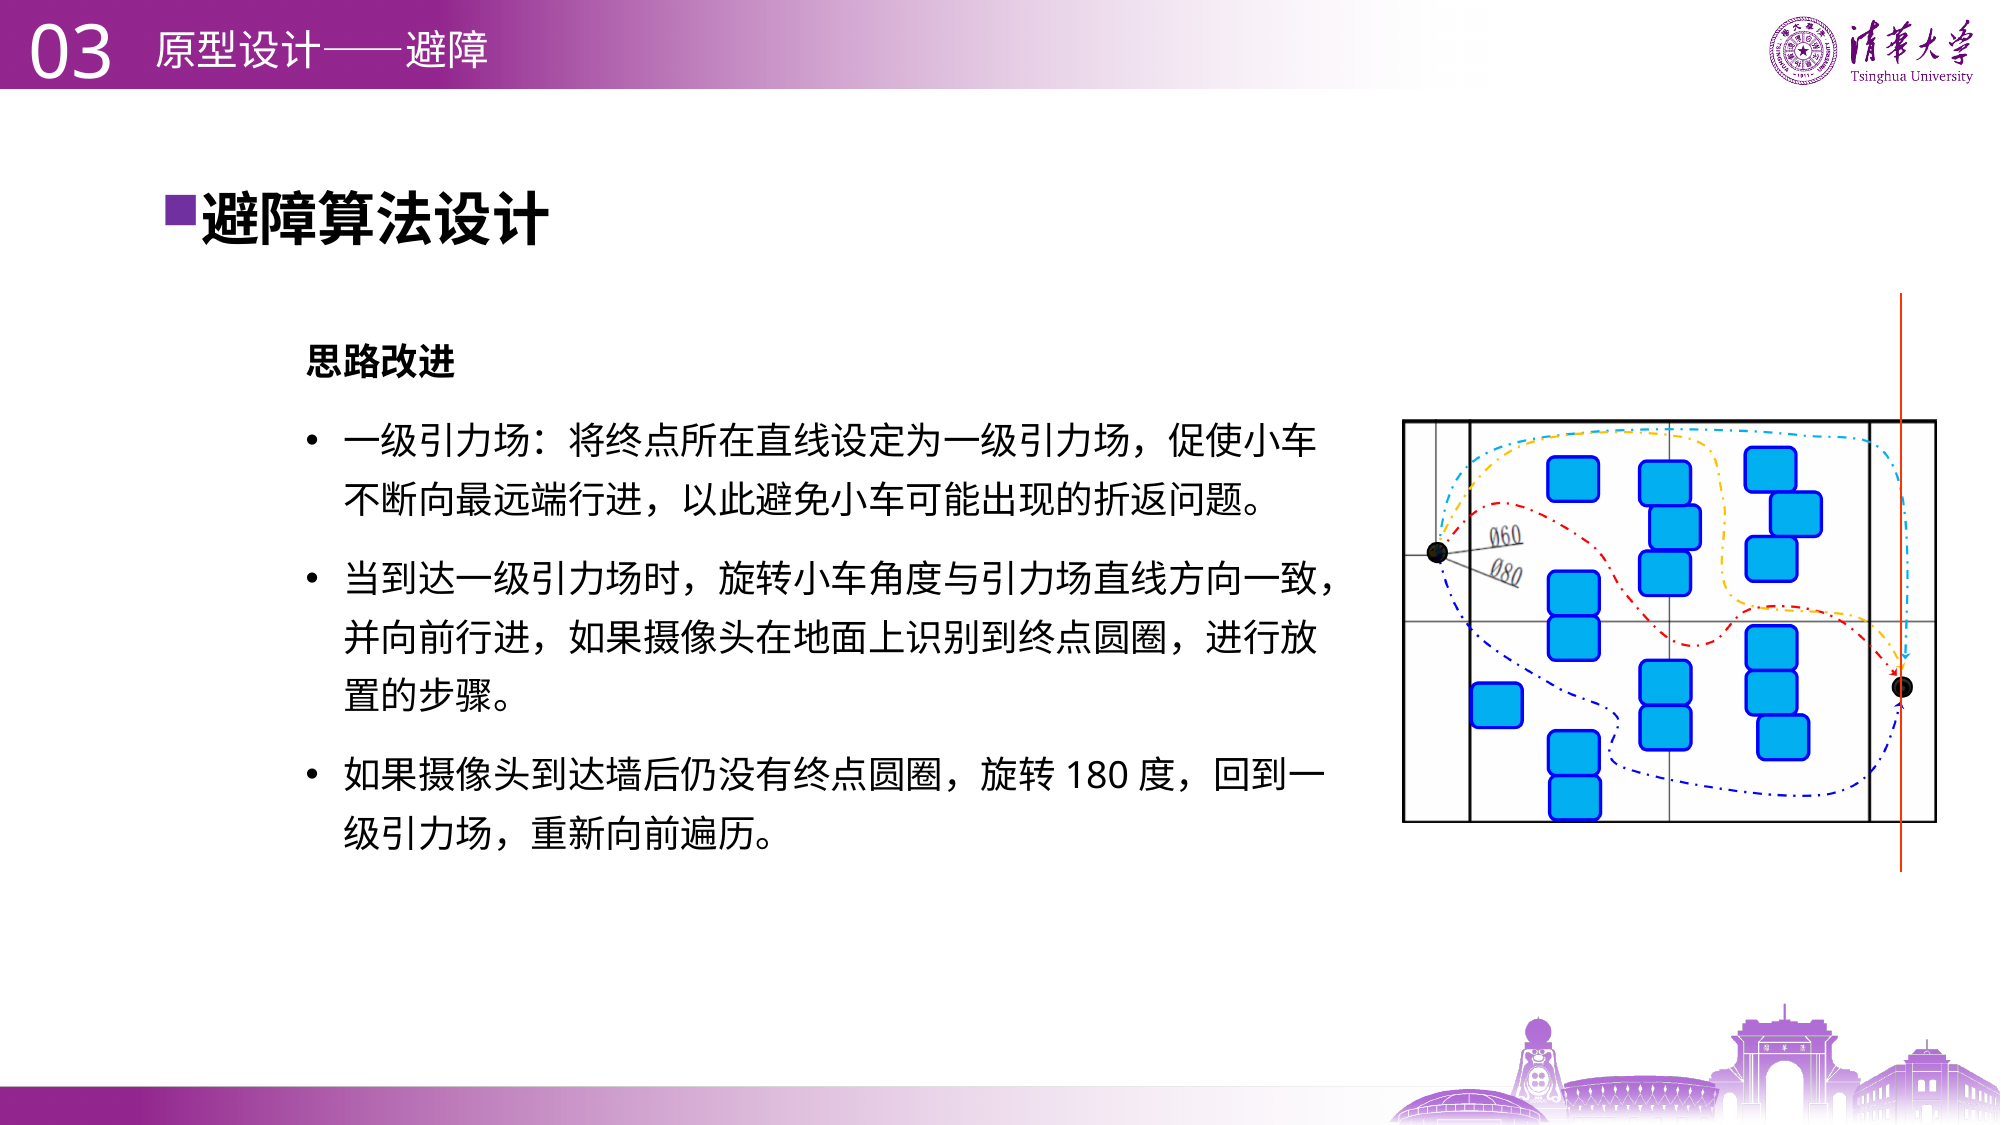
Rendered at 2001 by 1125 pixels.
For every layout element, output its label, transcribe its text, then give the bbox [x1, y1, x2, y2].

title 原型设计——避障 [153, 7, 1720, 97]
list 思路改进 一级引力场：将终点所在直线设定为一级引力场，促使小车不断向最远端行进，以此避免小车可能出现的折返问题。 当到达一级引力场时，旋转小车角度与引力场直线方向一致，并向前行进，如果摄像头在地面上识别到终点圆圈，进行放置的步骤。 如果摄像头到达墙后仍没有终点圆圈，旋转180度，回到一级引力场，重新向前遍历。 [289, 324, 1361, 918]
picture [0, 0, 2000, 1125]
list 避障算法设计 [144, 160, 971, 261]
list 03 [11, 0, 153, 105]
